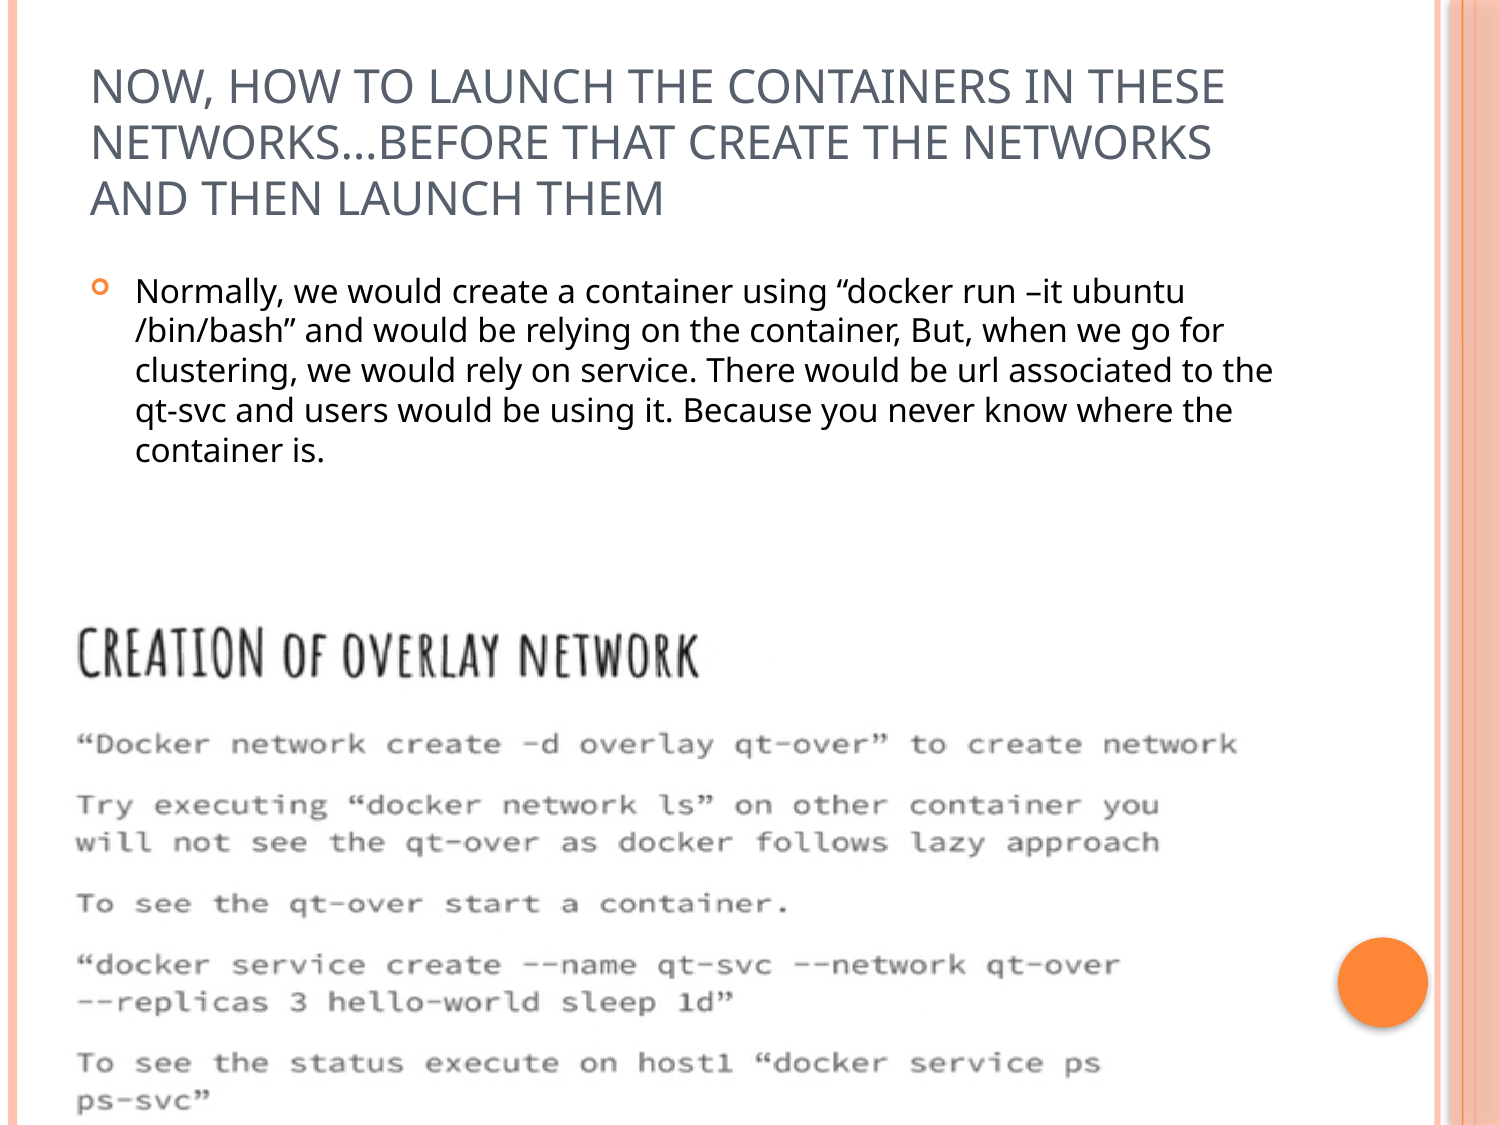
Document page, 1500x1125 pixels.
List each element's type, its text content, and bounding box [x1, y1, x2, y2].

title Now, how to launch the containers in these networks…before that create the networks and then launch them [75, 45, 1300, 233]
list Normally, we would create a container using “docker run –it ubuntu /bin/bash” and would be relying on the container, But, when we go for clustering, we would rely on service. There would be url associated to the qt-svc and users would be using it. Because you never know where the container is. [75, 262, 1300, 1062]
picture [49, 613, 1251, 1125]
